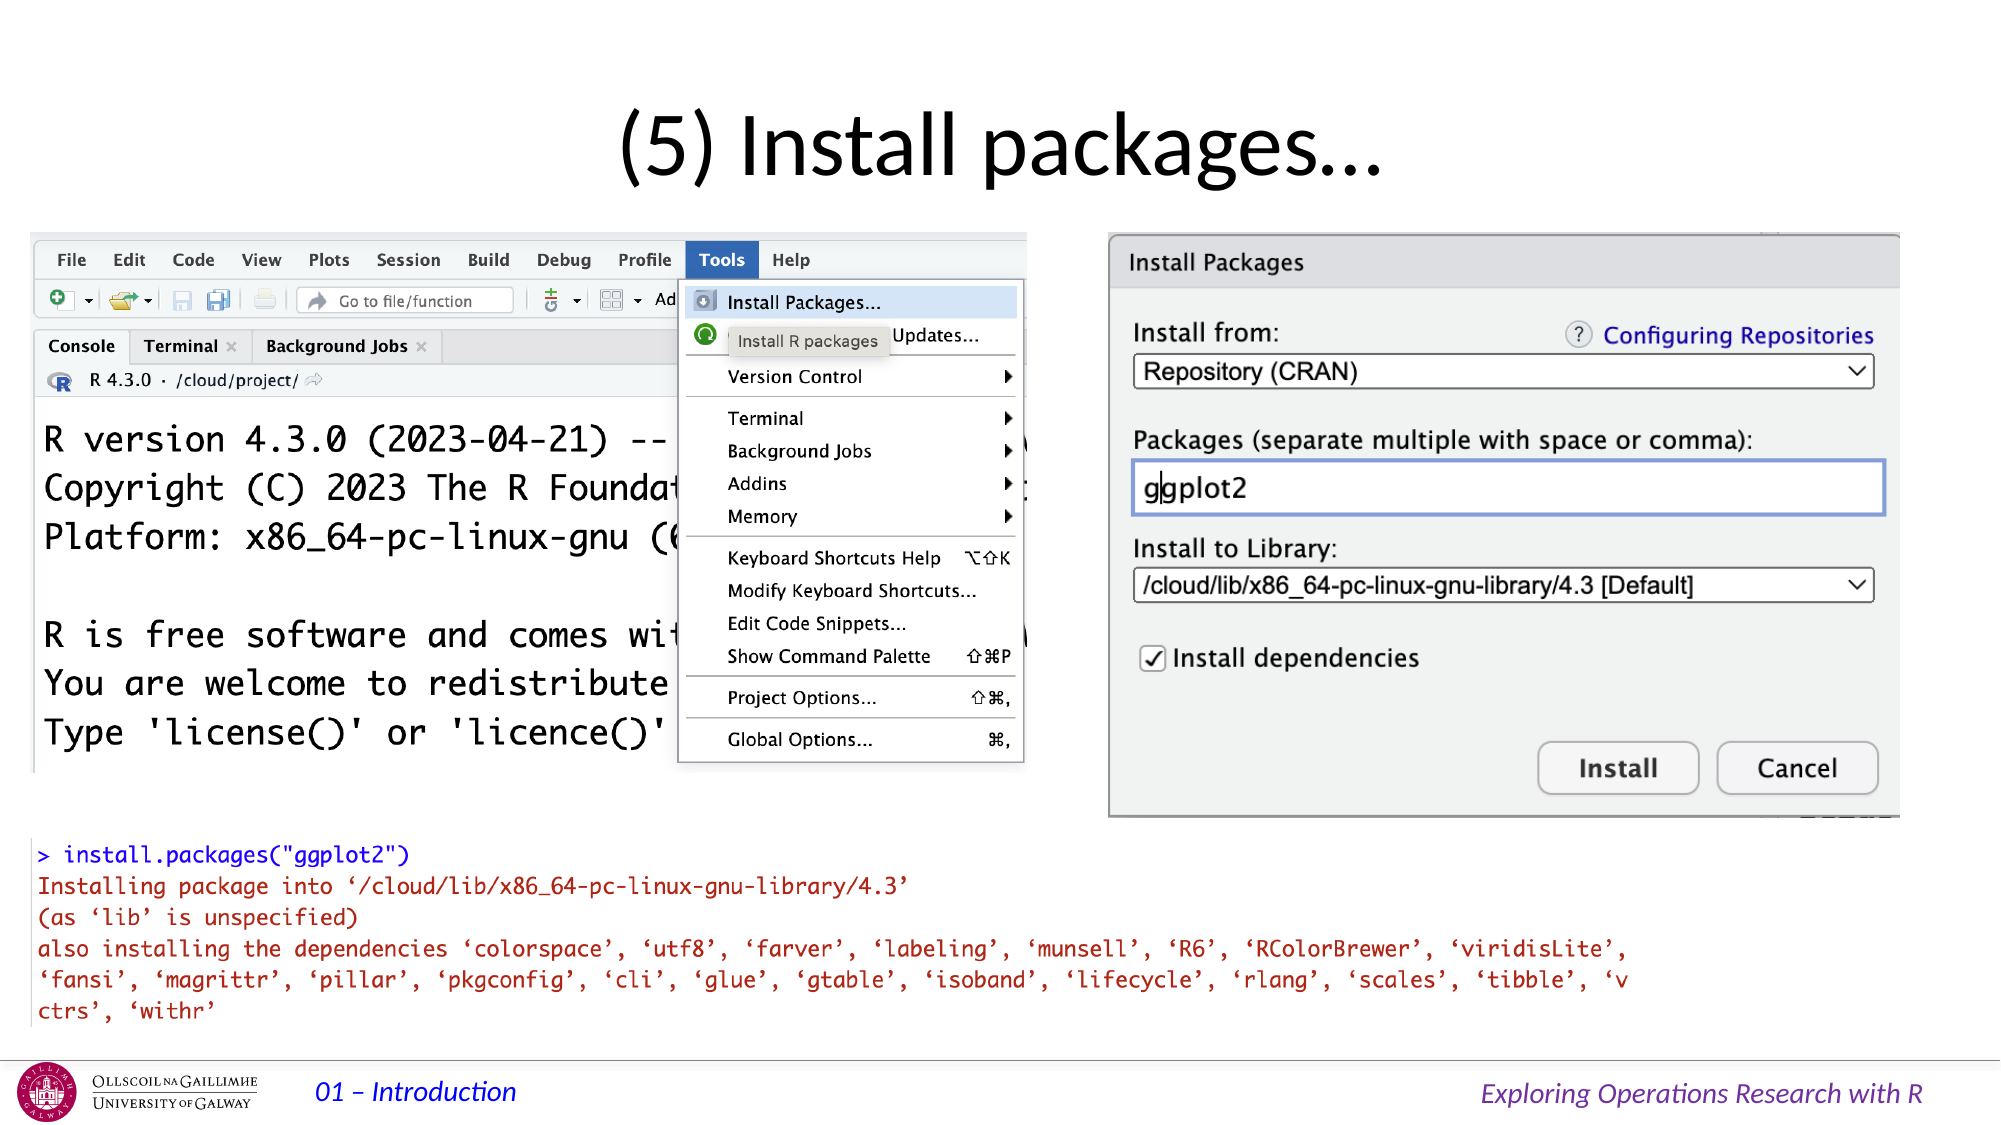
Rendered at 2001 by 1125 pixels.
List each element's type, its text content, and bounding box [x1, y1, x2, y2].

title (5) Install packages… [99, 45, 1900, 233]
picture [30, 838, 1634, 1027]
picture [17, 1062, 257, 1122]
picture [30, 232, 1028, 773]
picture [1108, 232, 1901, 819]
